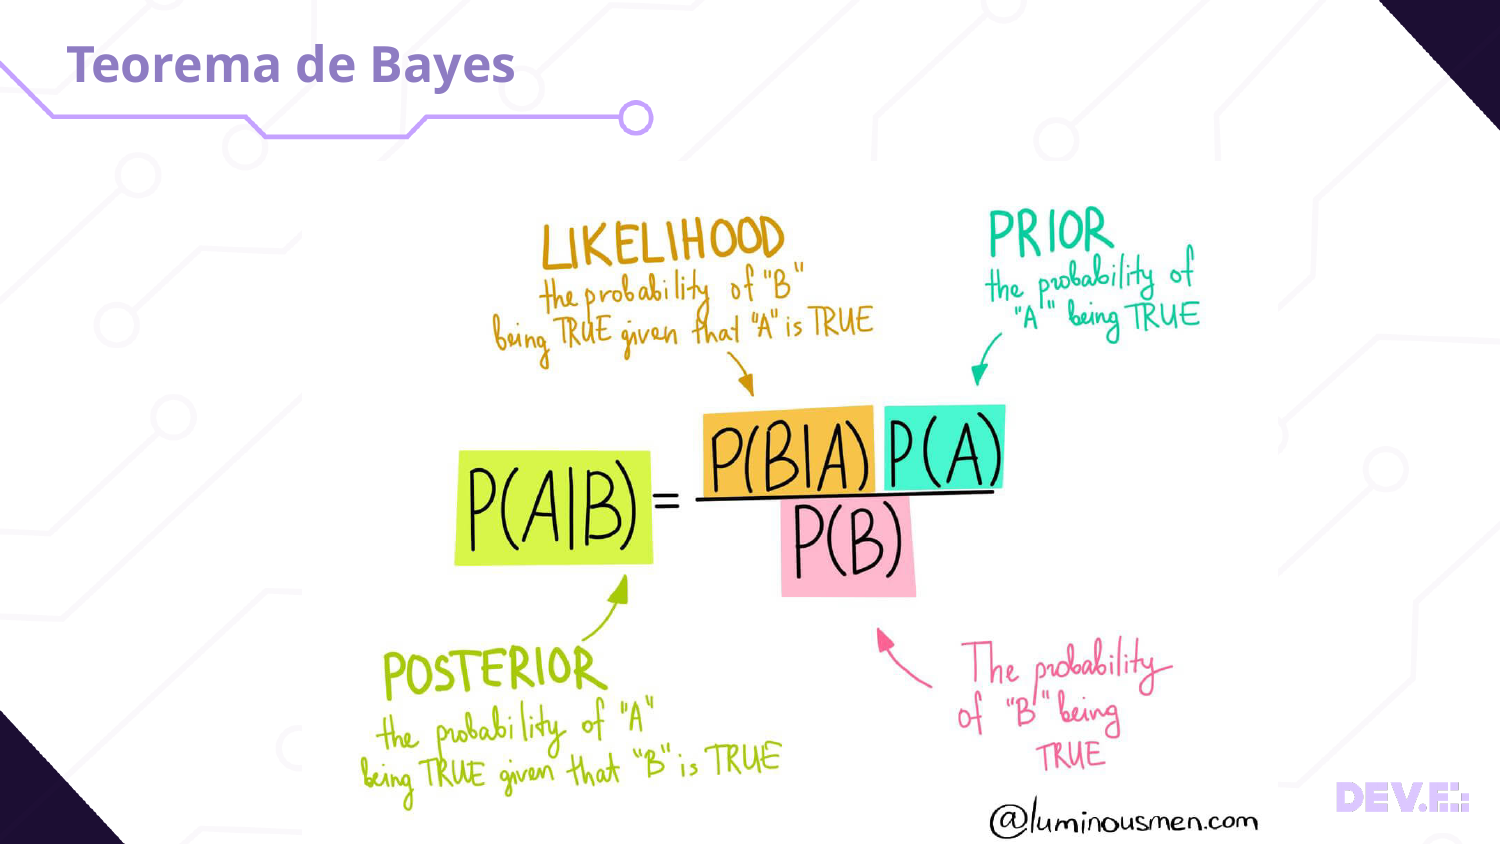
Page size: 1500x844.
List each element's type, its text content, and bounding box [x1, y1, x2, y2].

picture [0, 0, 1500, 844]
title Teorema de Bayes [51, 17, 1449, 112]
